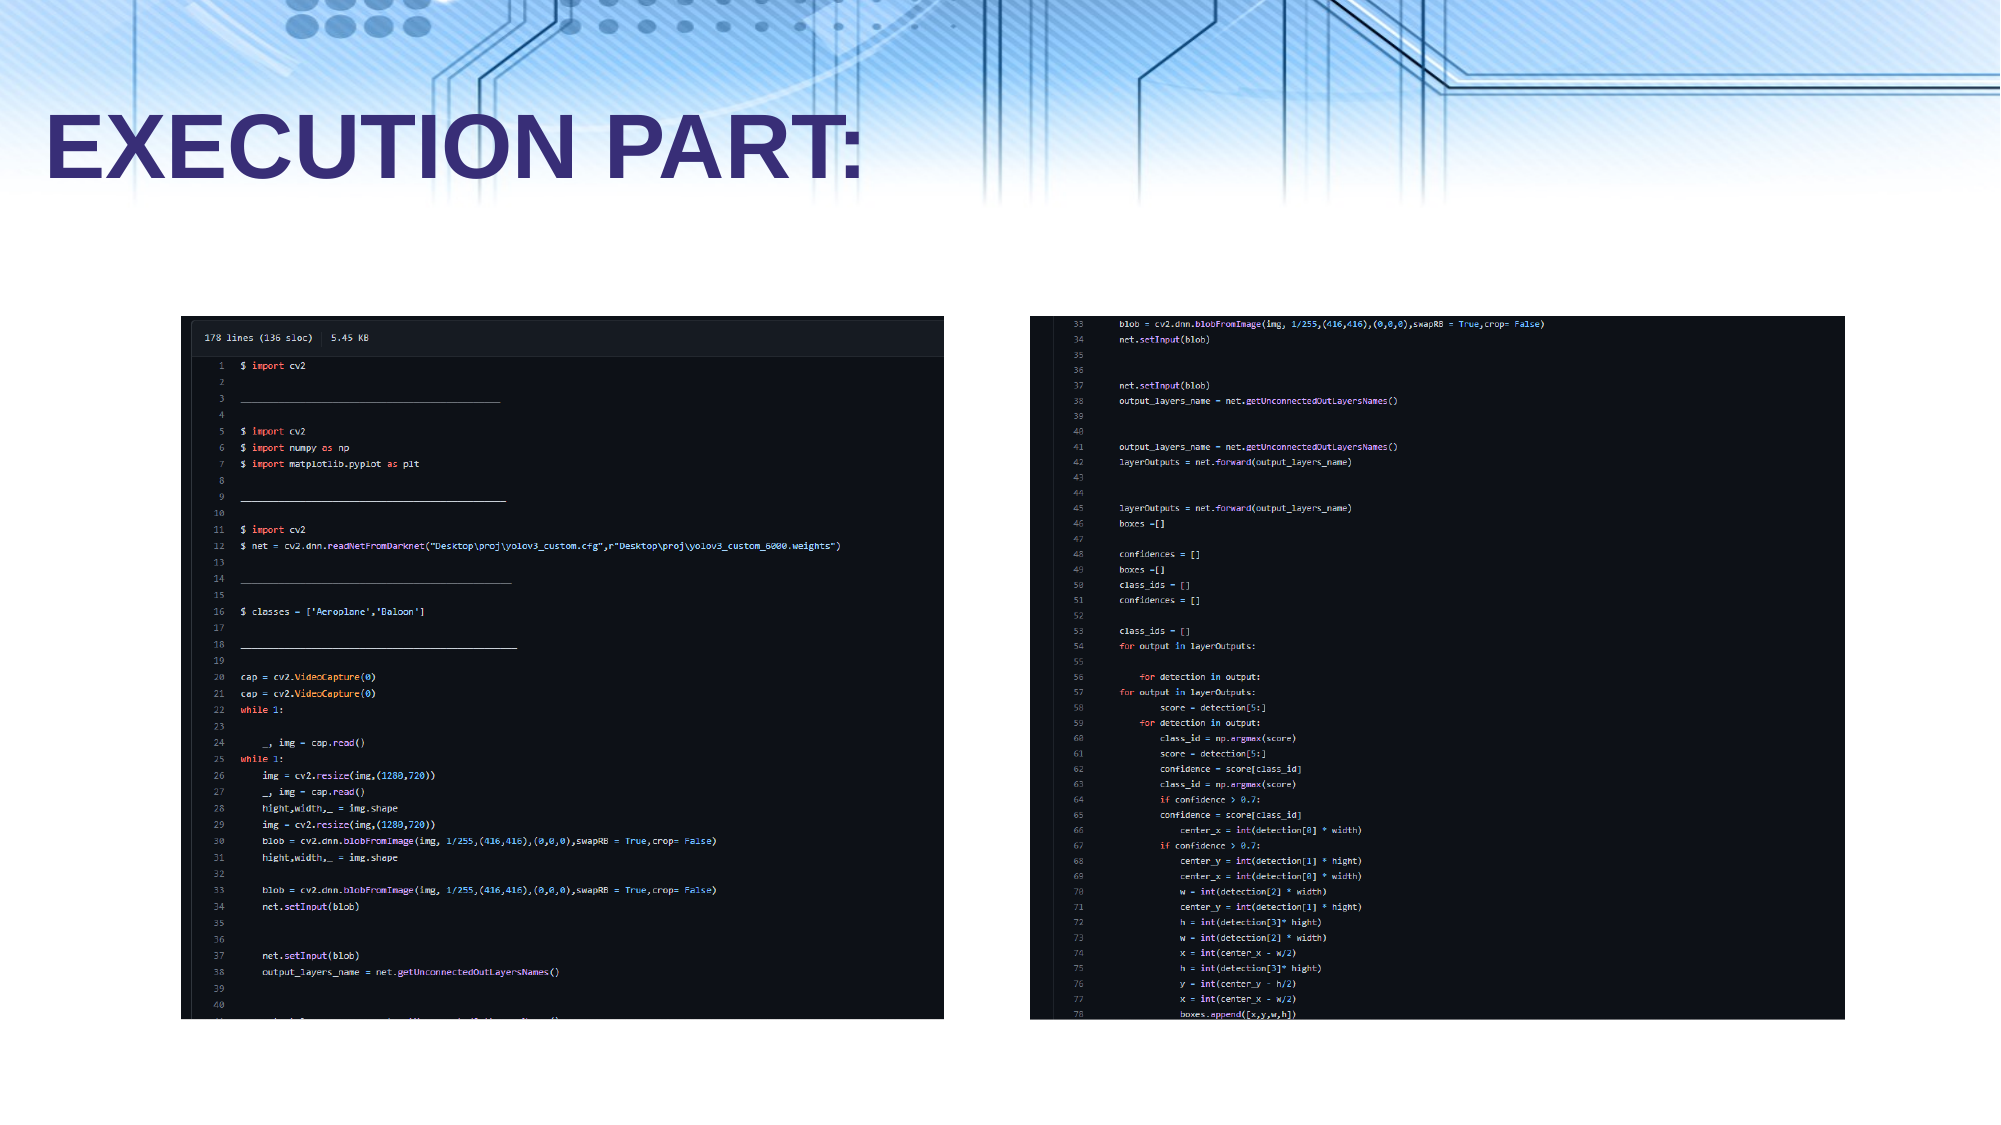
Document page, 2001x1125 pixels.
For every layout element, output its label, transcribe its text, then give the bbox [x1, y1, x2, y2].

text_box EXECUTION PART: [29, 79, 887, 220]
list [1030, 316, 1845, 1020]
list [181, 316, 944, 1020]
picture [0, 0, 2000, 454]
